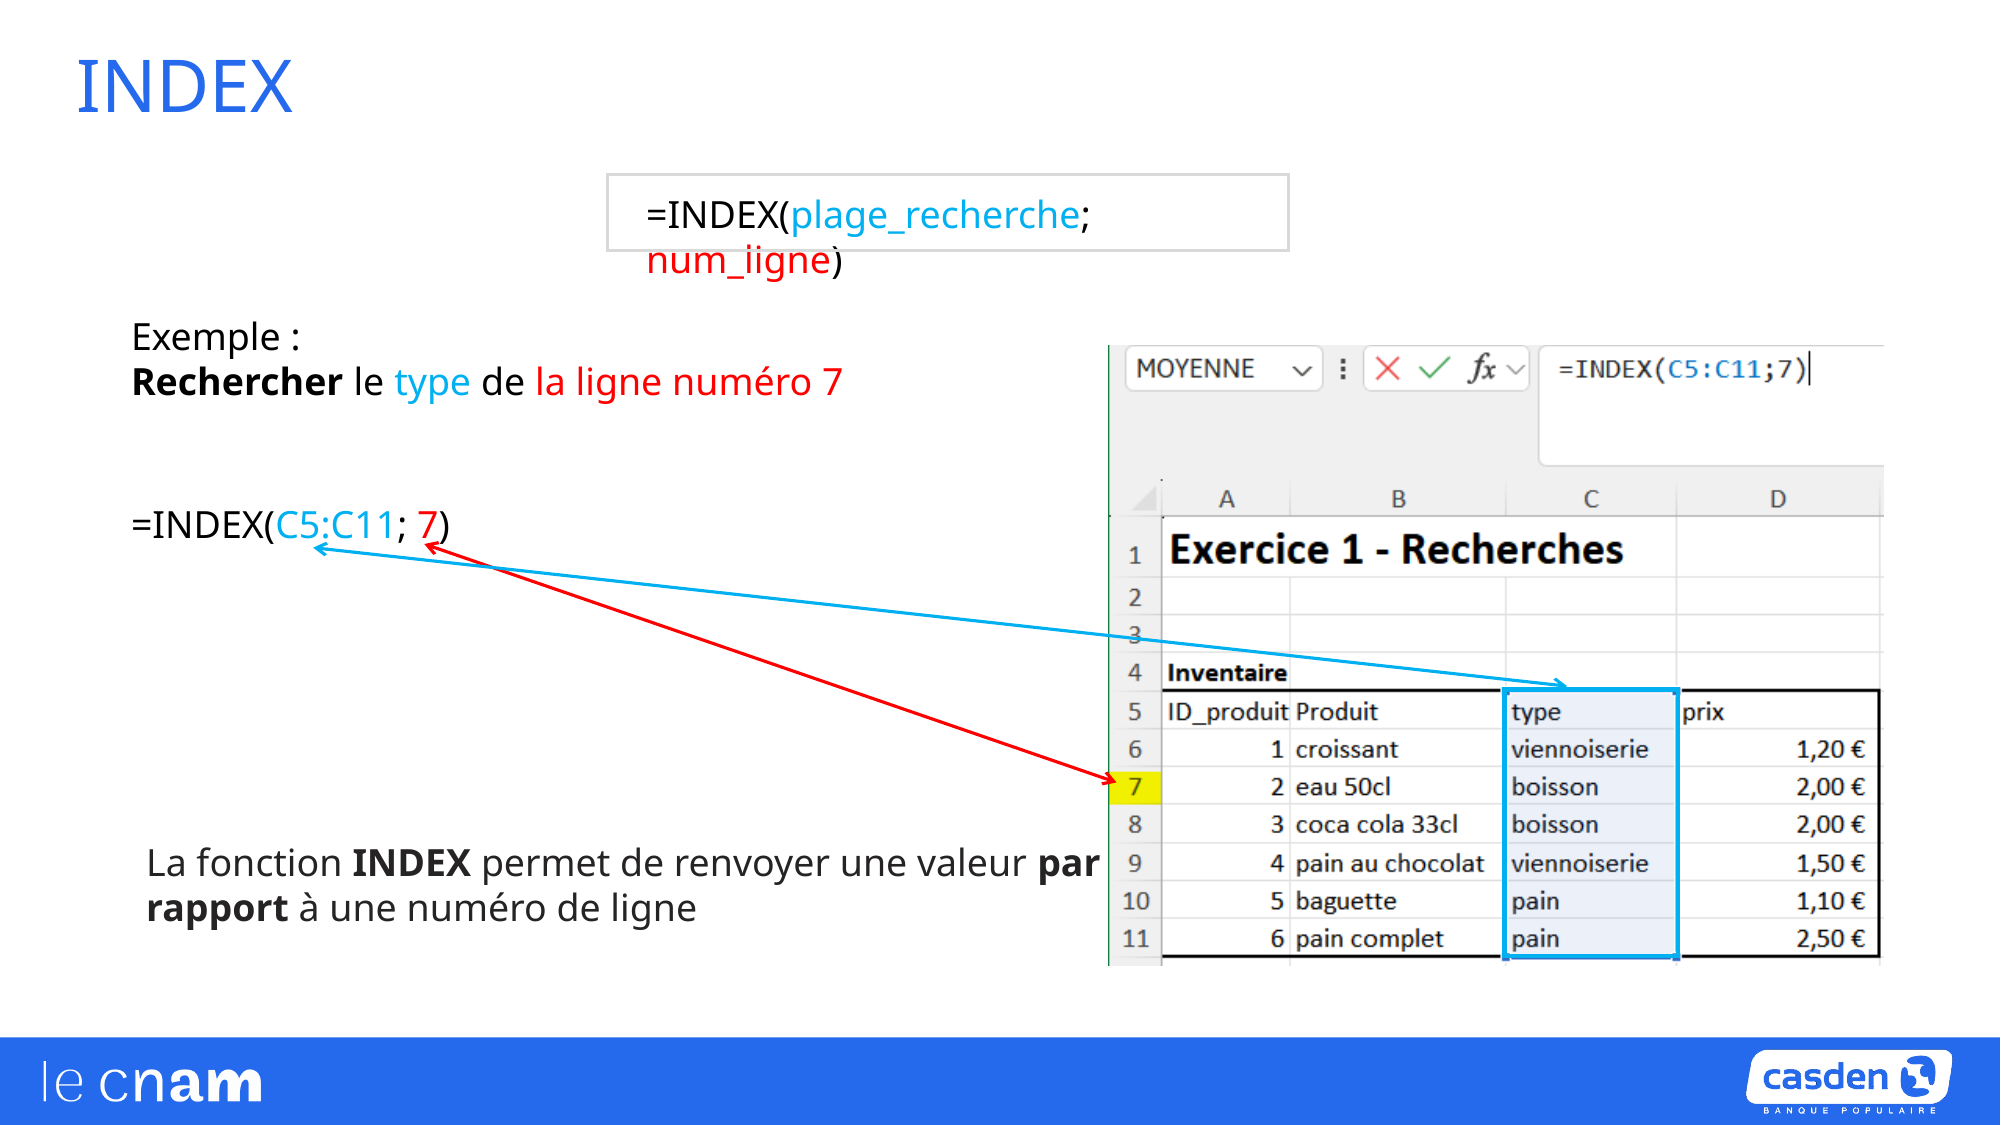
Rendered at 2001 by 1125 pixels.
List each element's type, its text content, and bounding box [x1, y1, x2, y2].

text_box La fonction INDEX permet de renvoyer une valeur par rapport à une numéro de ligne [131, 832, 1108, 937]
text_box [423, 687, 1118, 783]
text_box INDEX [61, 41, 1909, 136]
text_box =INDEX(plage_recherche; num_ligne) [631, 252, 1272, 289]
text_box [606, 173, 1290, 252]
text_box Exemple : Rechercher le type de la ligne numéro 7 [116, 305, 1117, 411]
text_box [0, 1036, 2000, 1125]
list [1108, 344, 1885, 966]
text_box =INDEX(C5:C11; 7) [116, 494, 1108, 554]
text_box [312, 547, 1568, 687]
picture [1742, 1042, 1958, 1120]
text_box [423, 543, 1118, 547]
picture [42, 1058, 262, 1104]
